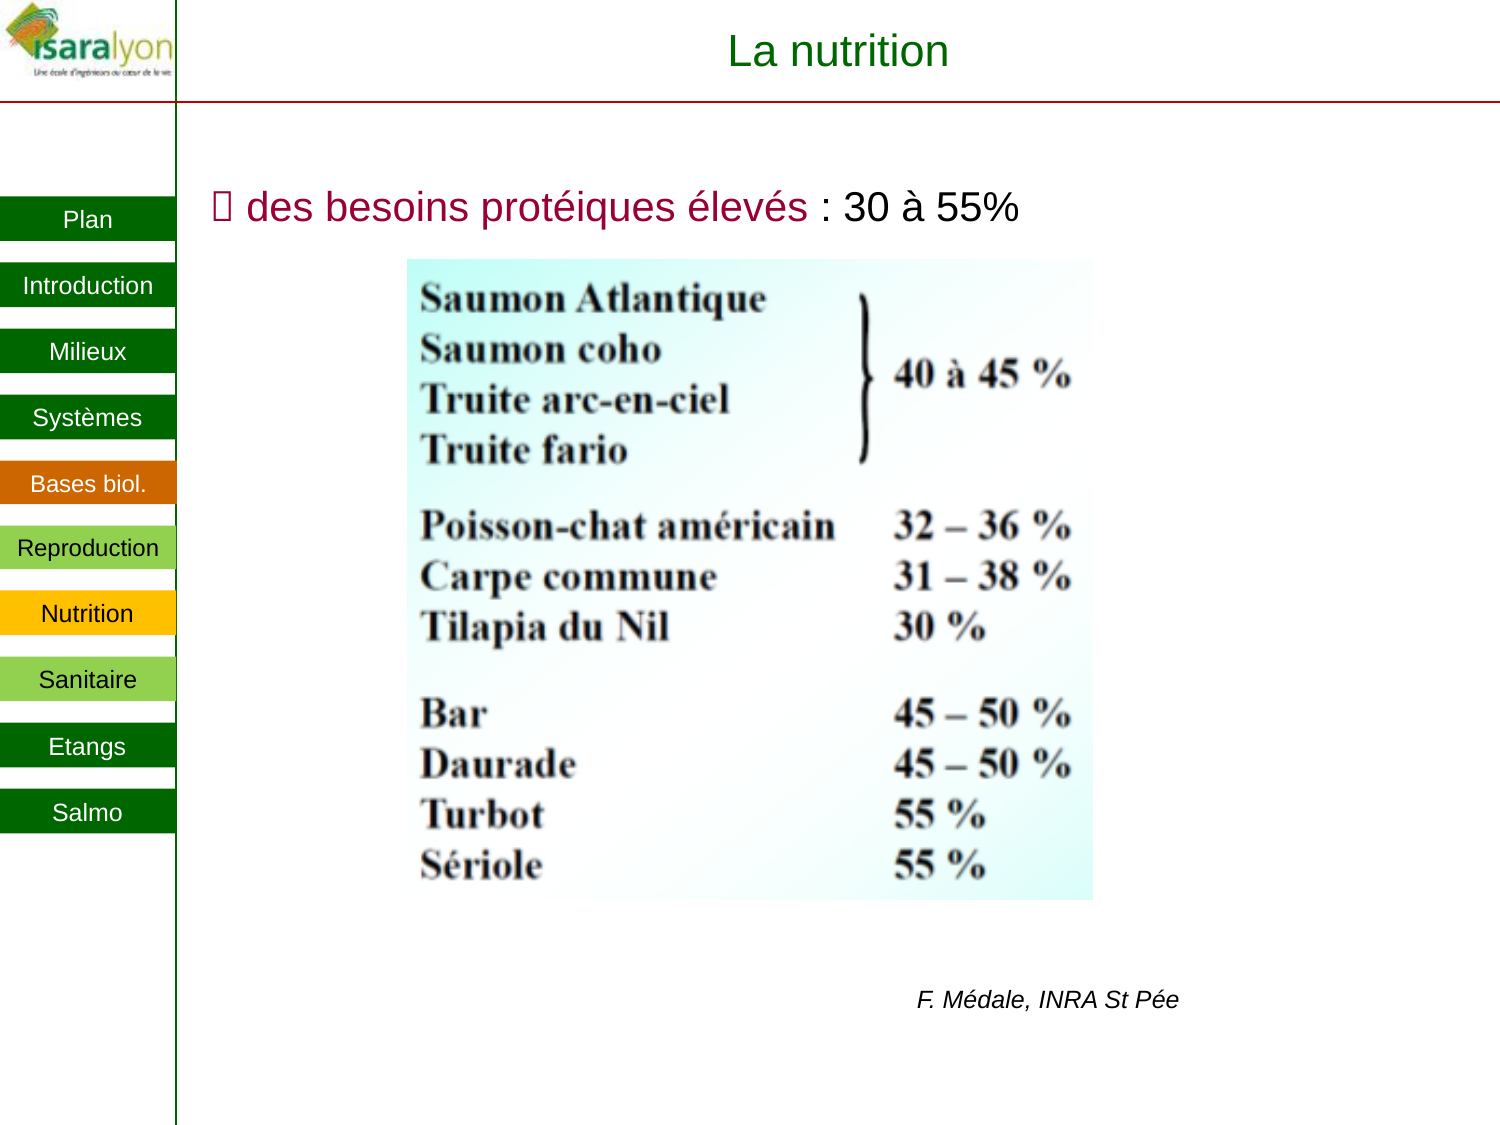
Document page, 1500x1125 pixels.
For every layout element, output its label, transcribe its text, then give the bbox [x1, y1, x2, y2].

text_box Nutrition [0, 590, 171, 636]
picture [0, 0, 175, 81]
text_box La nutrition [206, 13, 1471, 84]
picture [407, 258, 1093, 900]
text_box Plan [0, 196, 171, 241]
text_box Sanitaire [0, 656, 171, 702]
text_box Milieux [0, 328, 171, 374]
text_box Salmo [0, 788, 171, 834]
text_box Bases biol. [0, 460, 171, 505]
text_box Introduction [0, 262, 171, 308]
text_box F. Médale, INRA St Pée [823, 975, 1195, 1021]
text_box Etangs [0, 722, 171, 768]
picture [177, 0, 181, 81]
text_box Reproduction [0, 525, 171, 570]
list  des besoins protéiques élevés : 30 à 55% [194, 172, 1500, 1048]
text_box Systèmes [0, 394, 171, 440]
